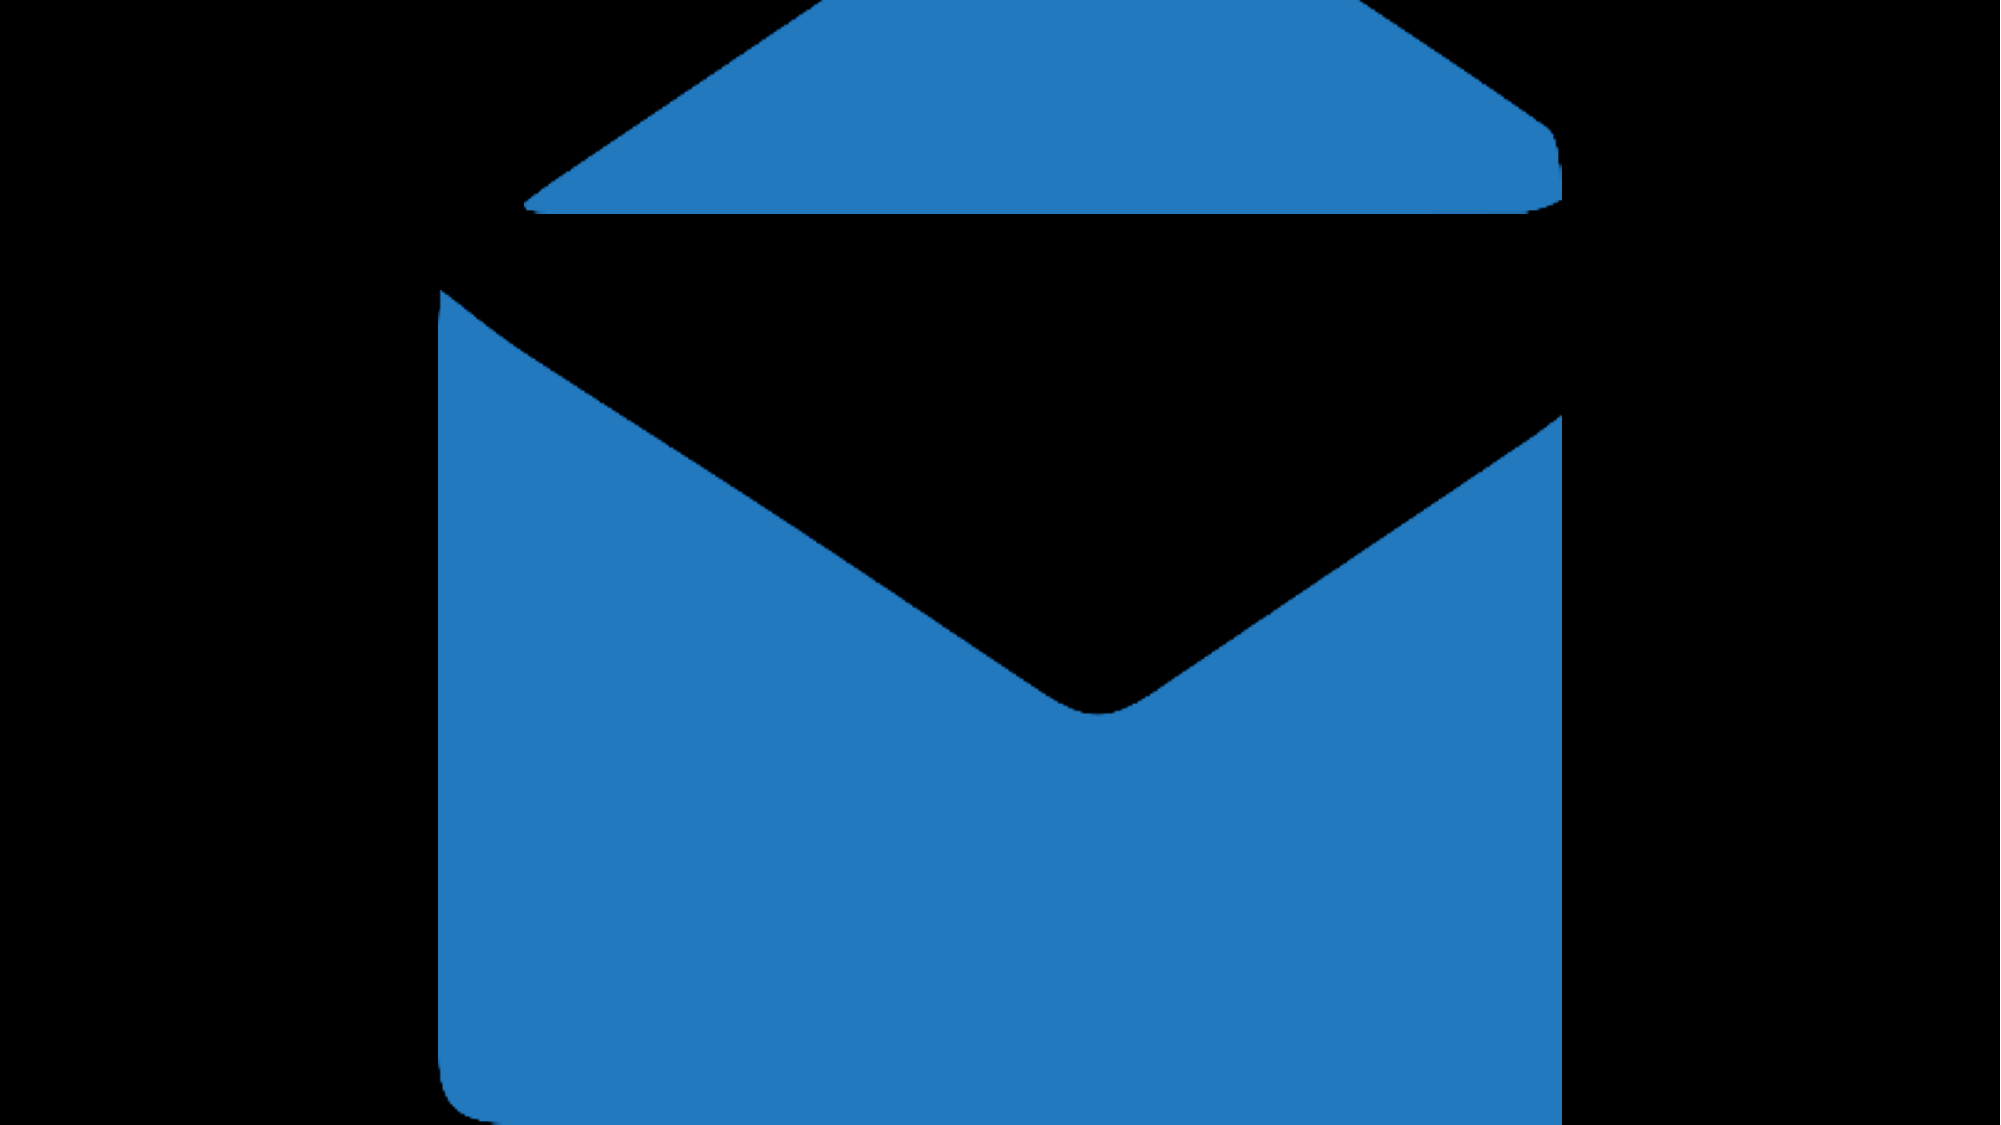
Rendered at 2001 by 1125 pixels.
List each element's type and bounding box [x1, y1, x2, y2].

picture [524, 0, 1562, 214]
picture [438, 290, 1562, 1125]
